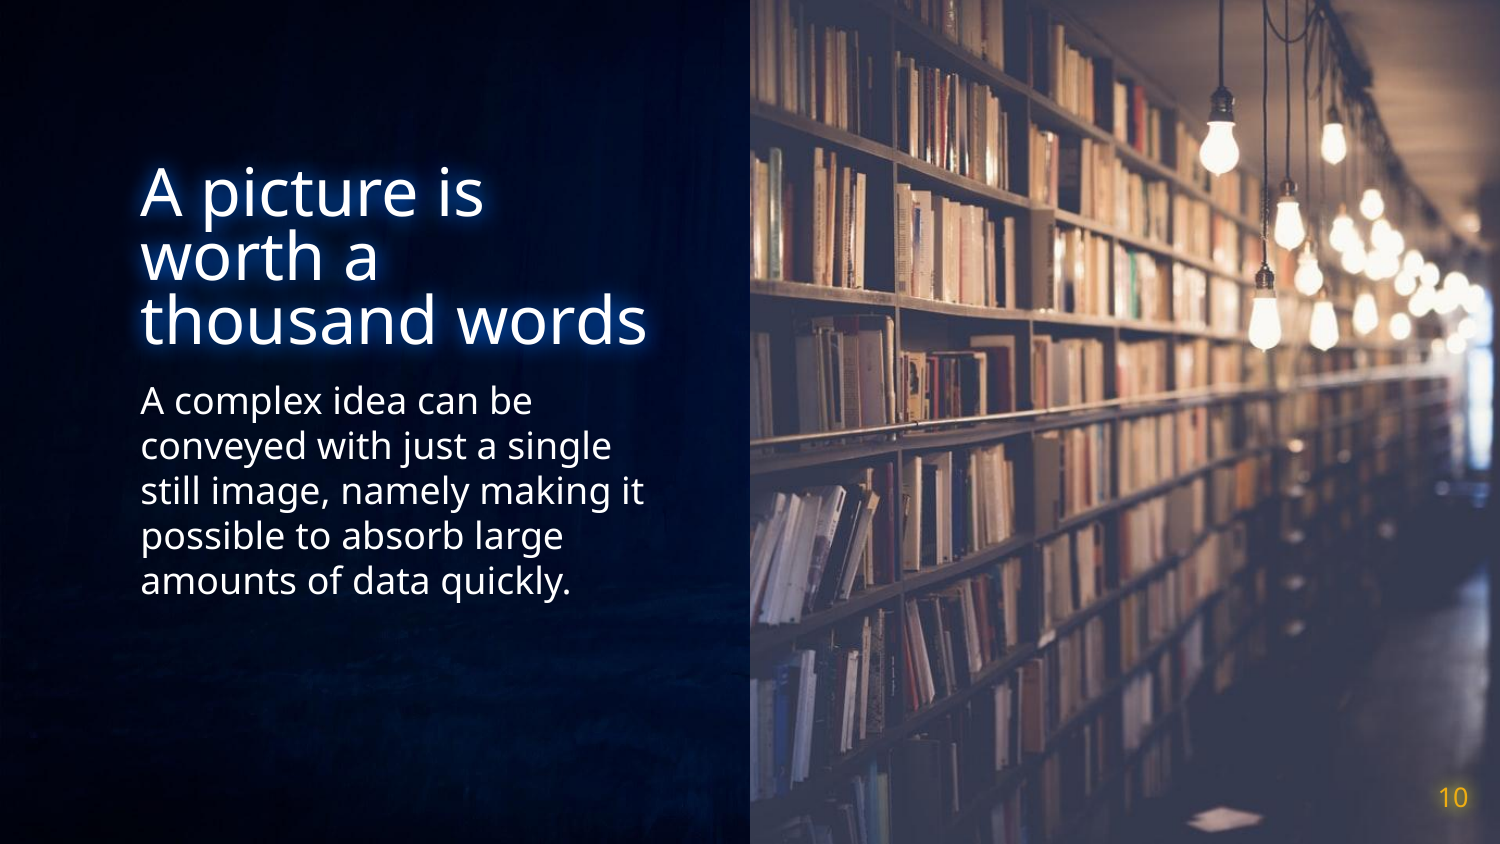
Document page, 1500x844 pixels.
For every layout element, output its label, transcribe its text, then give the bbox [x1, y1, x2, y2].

picture [0, 0, 1500, 844]
list A complex idea can be conveyed with just a single still image, namely making it possible to absorb large amounts of data quickly. [140, 377, 664, 626]
title A picture is worth a thousand words [140, 217, 664, 358]
